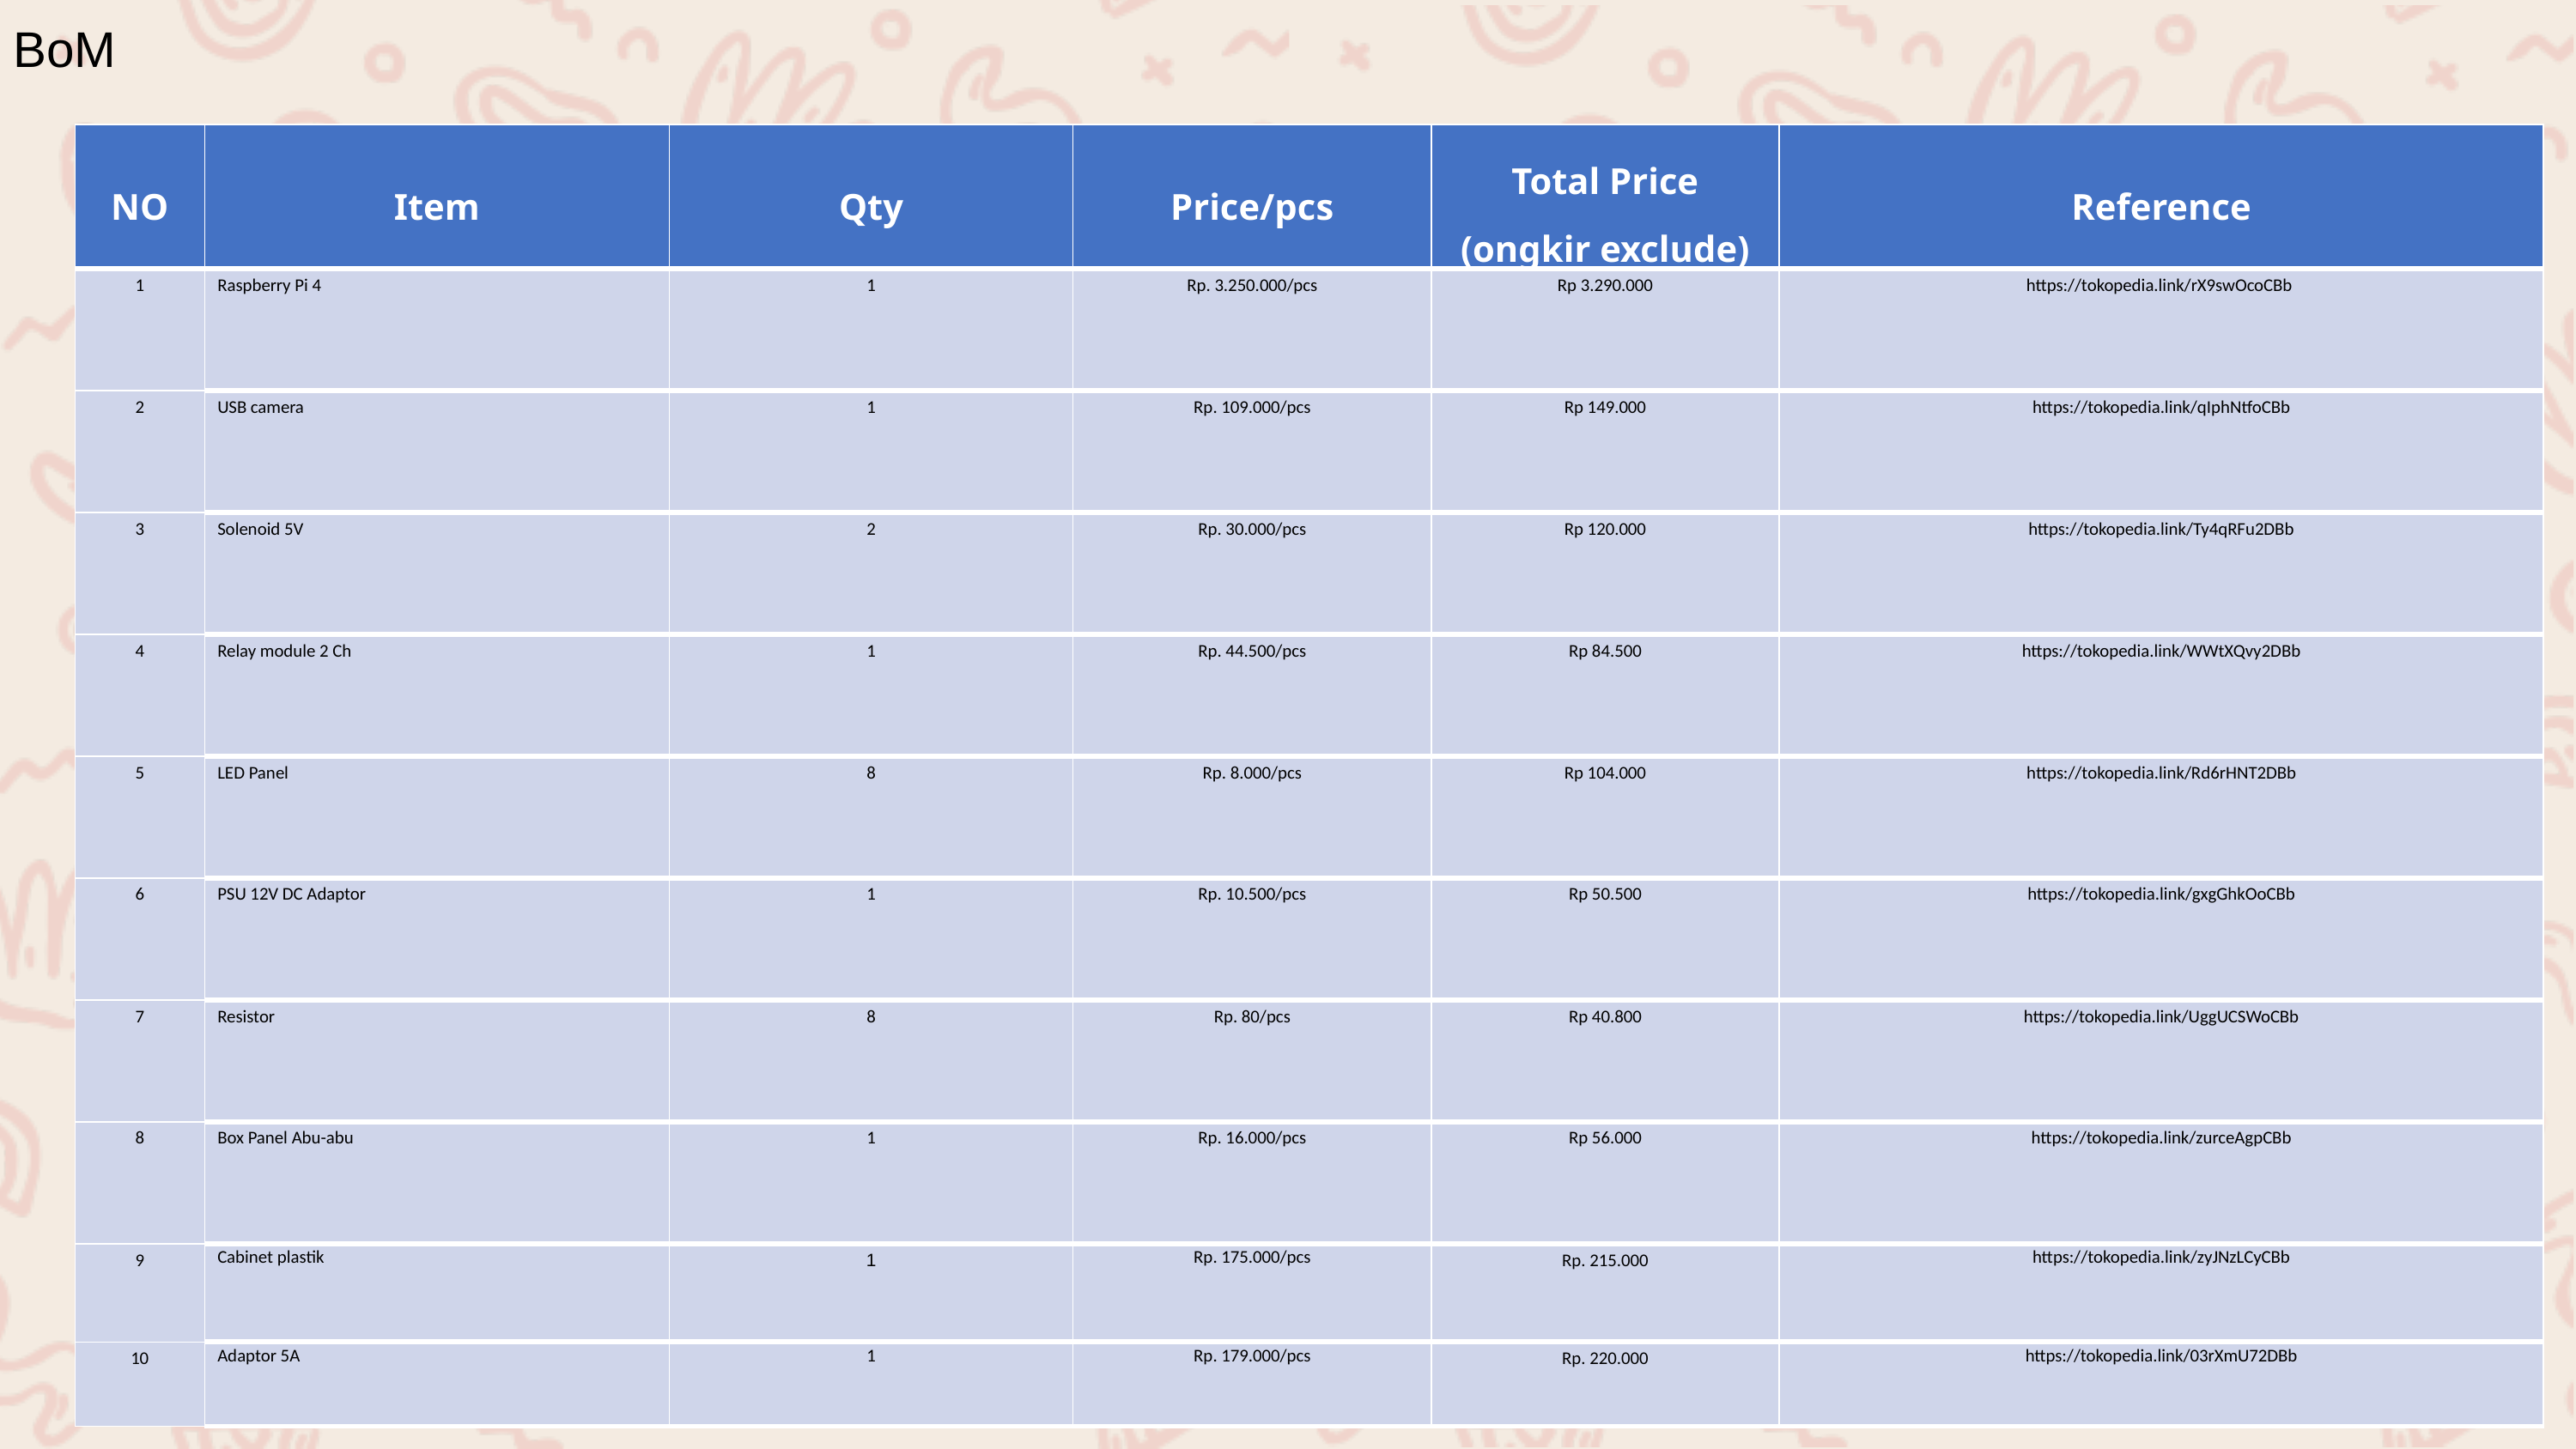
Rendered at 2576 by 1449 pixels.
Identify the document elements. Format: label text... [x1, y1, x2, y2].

table_cell Rp 149.000 [1432, 393, 1778, 510]
table_cell Resistor [205, 1003, 669, 1119]
table_cell 6 [76, 879, 204, 999]
table_cell PSU 12V DC Adaptor [205, 881, 669, 997]
table_cell 1 [670, 637, 1072, 754]
table_cell Rp. 8.000/pcs [1073, 759, 1431, 876]
table_cell Rp. 109.000/pcs [1073, 393, 1431, 510]
table_cell Adaptor 5A [205, 1344, 669, 1424]
table_cell Rp 40.800 [1432, 1003, 1778, 1119]
table_cell Rp. 3.250.000/pcs [1073, 271, 1431, 388]
table_cell https://tokopedia.link/WWtXQvy2DBb [1780, 637, 2543, 754]
table_header Total Price (ongkir exclude) [1432, 125, 1778, 266]
table_cell Rp. 220.000 [1432, 1344, 1778, 1424]
table_cell 10 [76, 1343, 204, 1426]
table_cell 1 [670, 881, 1072, 997]
table_cell 8 [670, 1003, 1072, 1119]
table_cell 1 [670, 1125, 1072, 1241]
table_cell 1 [670, 1344, 1072, 1424]
table_cell Rp 104.000 [1432, 759, 1778, 876]
table_cell Raspberry Pi 4 [205, 271, 669, 388]
table_cell Cabinet plastik [205, 1246, 669, 1339]
table_cell 7 [76, 1001, 204, 1121]
table_cell 1 [670, 271, 1072, 388]
table_cell 8 [76, 1123, 204, 1243]
table_cell Rp 120.000 [1432, 515, 1778, 632]
table_cell Rp. 215.000 [1432, 1246, 1778, 1339]
table_cell 8 [670, 759, 1072, 876]
table_cell Rp 50.500 [1432, 881, 1778, 997]
table_cell Rp. 10.500/pcs [1073, 881, 1431, 997]
table_cell Rp. 44.500/pcs [1073, 637, 1431, 754]
table_cell Rp. 30.000/pcs [1073, 515, 1431, 632]
text_box [1290, 5, 2574, 1447]
table_cell Rp 3.290.000 [1432, 271, 1778, 388]
table_cell 3 [76, 513, 204, 634]
table_cell Rp. 16.000/pcs [1073, 1125, 1431, 1241]
table_header NO [76, 125, 204, 266]
table_cell Rp. 175.000/pcs [1073, 1246, 1431, 1339]
table_cell 1 [76, 271, 204, 390]
table_cell https://tokopedia.link/zyJNzLCyCBb [1780, 1246, 2543, 1339]
text_box [0, 0, 1290, 1449]
table_cell 2 [76, 391, 204, 512]
table_cell 2 [670, 515, 1072, 632]
table_header Price/pcs [1073, 125, 1431, 266]
table_cell 5 [76, 757, 204, 877]
table_cell Rp 56.000 [1432, 1125, 1778, 1241]
table_cell Solenoid 5V [205, 515, 669, 632]
table_header Qty [670, 125, 1072, 266]
table_cell LED Panel [205, 759, 669, 876]
table_header Item [205, 125, 669, 266]
table_cell USB camera [205, 393, 669, 510]
table_cell https://tokopedia.link/gxgGhkOoCBb [1780, 881, 2543, 997]
table_cell https://tokopedia.link/zurceAgpCBb [1780, 1125, 2543, 1241]
table_cell https://tokopedia.link/Ty4qRFu2DBb [1780, 515, 2543, 632]
table_cell https://tokopedia.link/rX9swOcoCBb [1780, 271, 2543, 388]
table_cell Rp. 80/pcs [1073, 1003, 1431, 1119]
table_cell https://tokopedia.link/UggUCSWoCBb [1780, 1003, 2543, 1119]
table_cell 1 [670, 393, 1072, 510]
text_box BoM [13, 4, 498, 78]
table_header Reference [1780, 125, 2543, 266]
table_cell Rp. 179.000/pcs [1073, 1344, 1431, 1424]
table_cell https://tokopedia.link/Rd6rHNT2DBb [1780, 759, 2543, 876]
table_cell 1 [670, 1246, 1072, 1339]
table_cell Relay module 2 Ch [205, 637, 669, 754]
table_cell 4 [76, 635, 204, 755]
table_cell Box Panel Abu-abu [205, 1125, 669, 1241]
table_cell 9 [76, 1245, 204, 1342]
table_cell https://tokopedia.link/03rXmU72DBb [1780, 1344, 2543, 1424]
table_cell Rp 84.500 [1432, 637, 1778, 754]
table_cell https://tokopedia.link/qIphNtfoCBb [1780, 393, 2543, 510]
